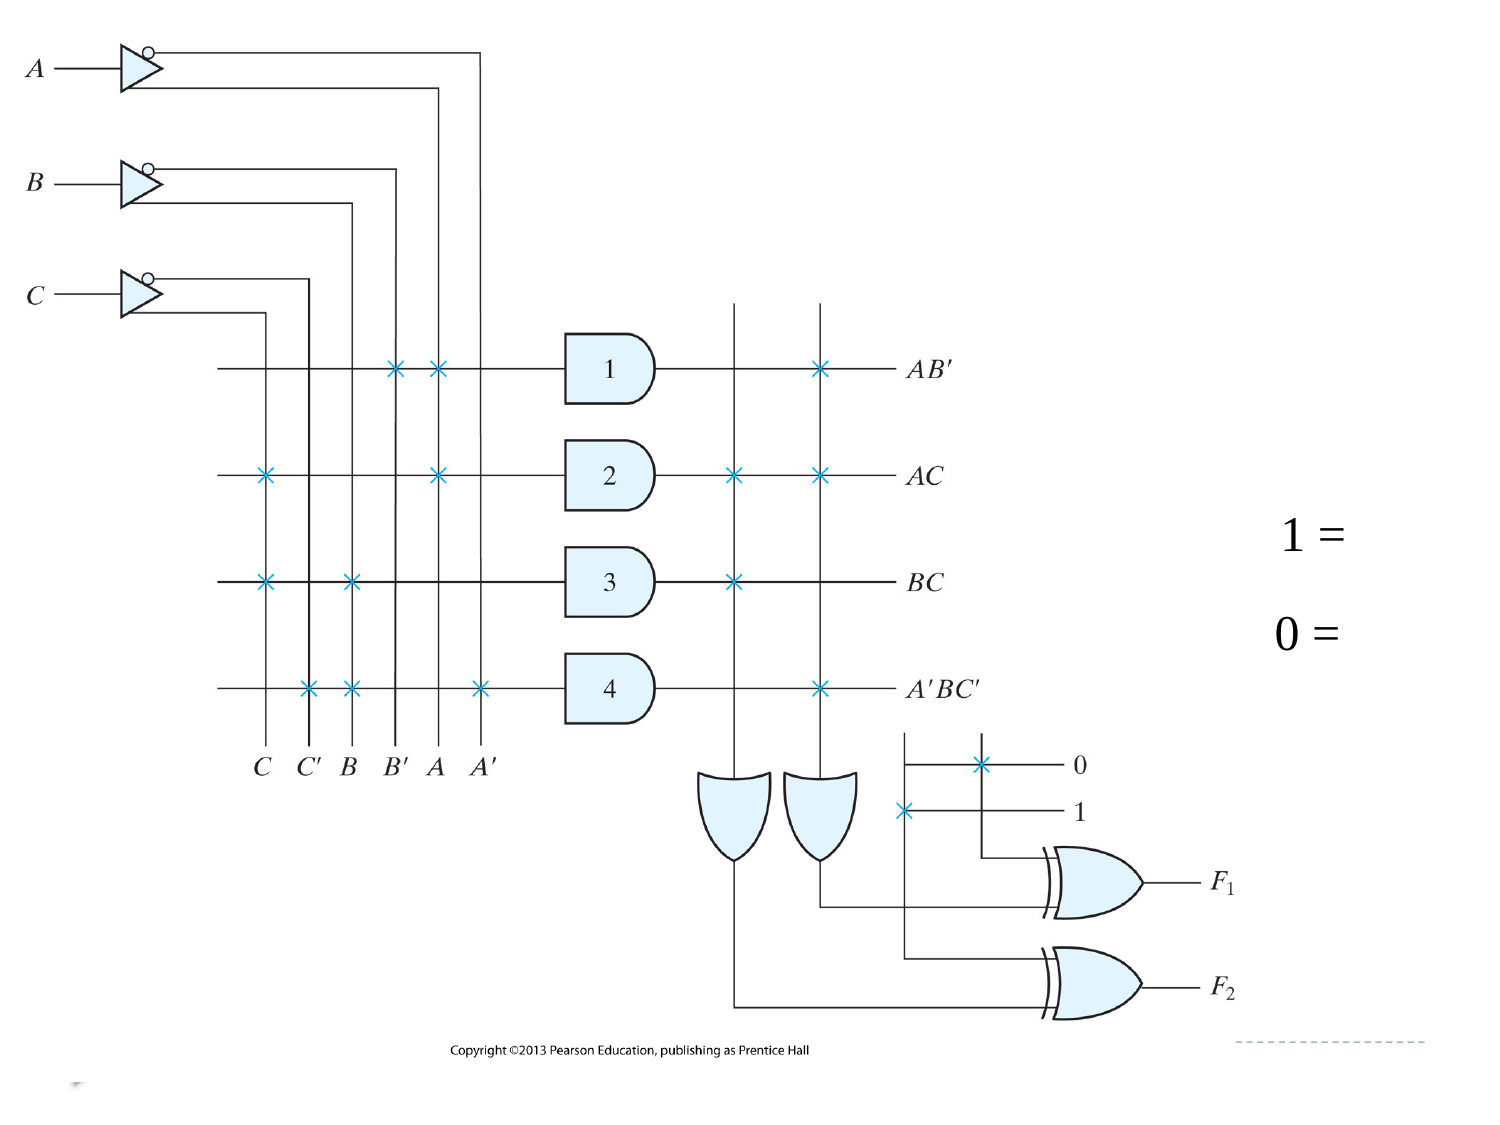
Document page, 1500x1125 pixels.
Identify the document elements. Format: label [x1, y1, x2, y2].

picture [24, 42, 1235, 1083]
